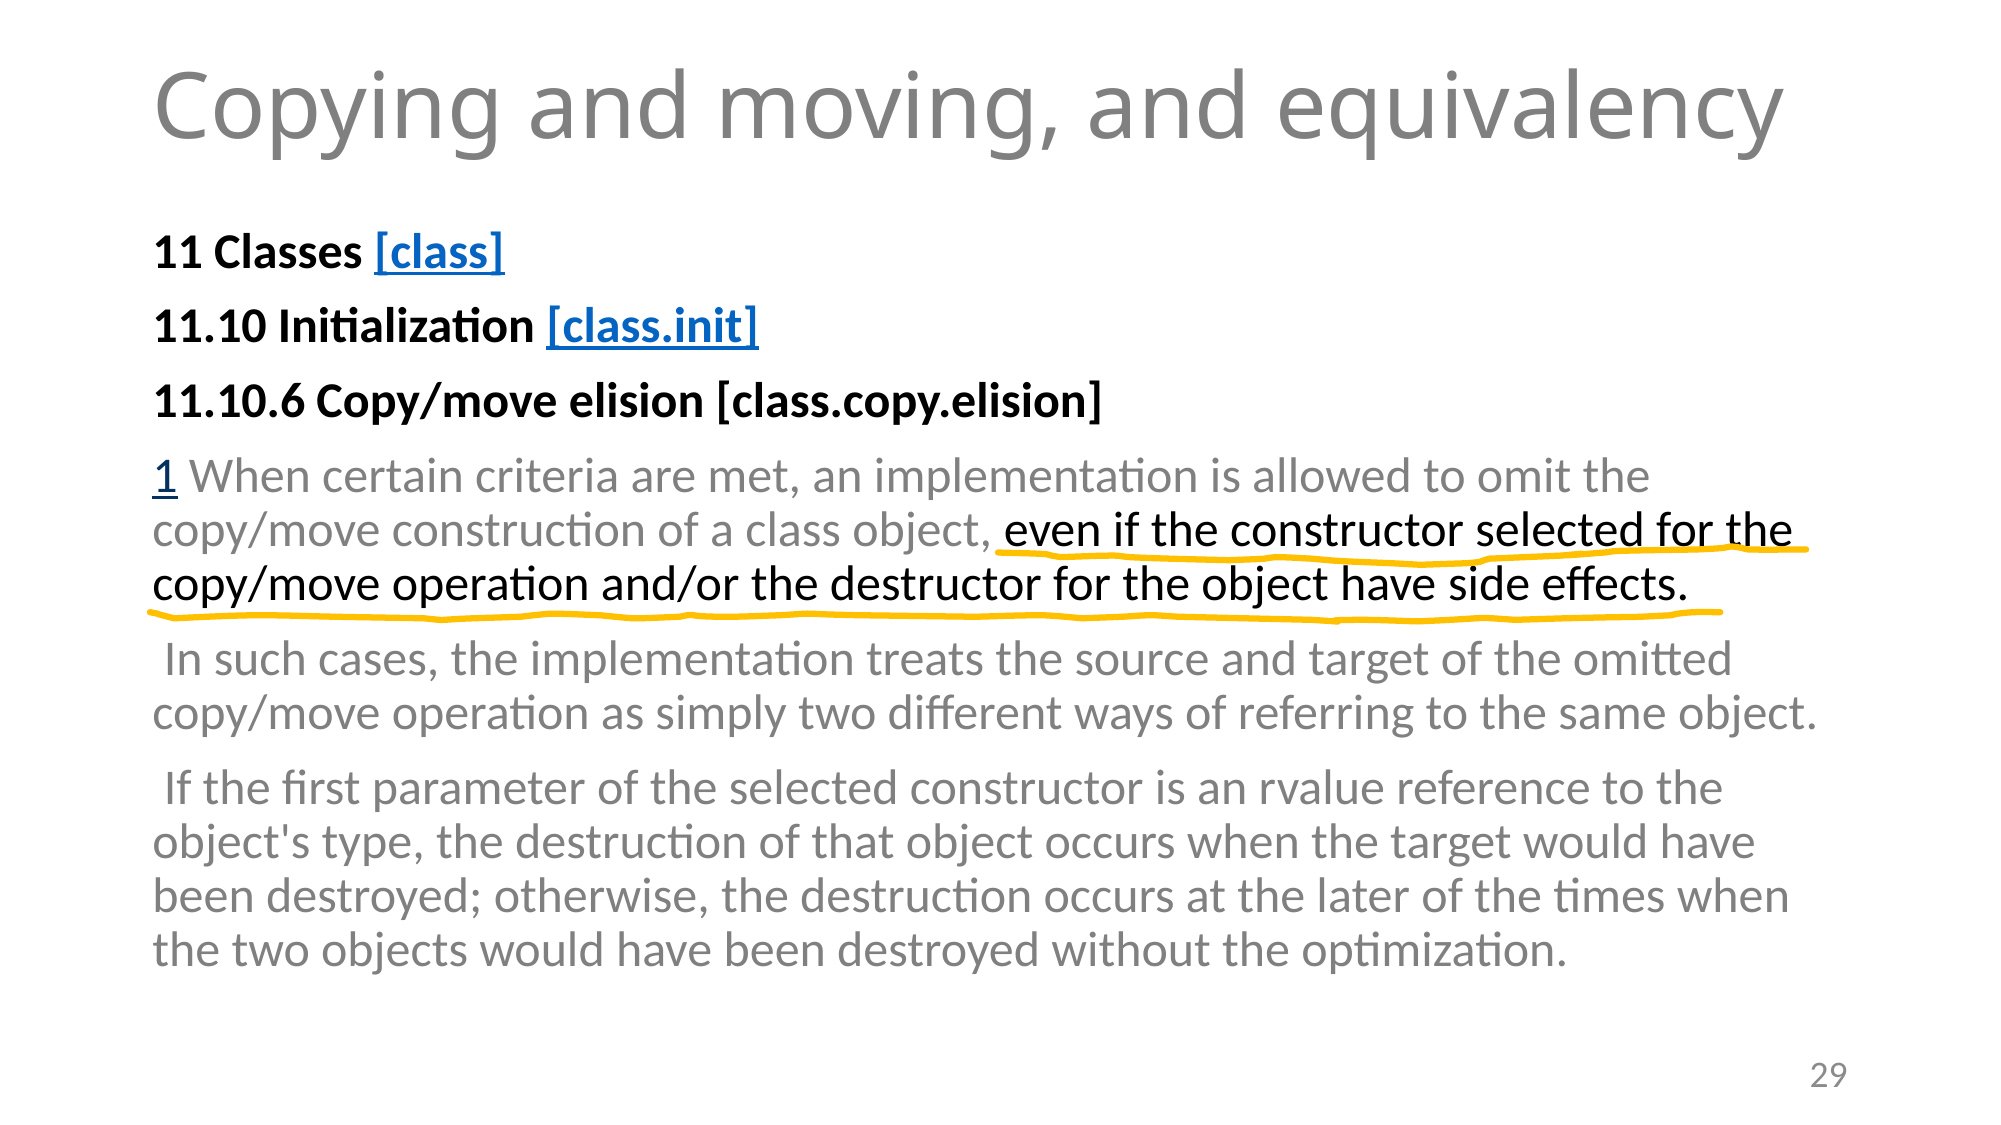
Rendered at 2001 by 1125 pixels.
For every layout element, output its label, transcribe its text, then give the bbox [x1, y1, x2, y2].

list 11 Classes [class] 11.10 Initialization [class.init] 11.10.6 Copy/move elision [class.copy.elision] 1 When certain criteria are met, an implementation is allowed to omit the copy/move construction of a class object, even if the constructor selected for the copy/move operation and/or the destructor for the object have side effects. In such cases, the implementation treats the source and target of the omitted copy/move operation as simply two different ways of referring to the same object. If the first parameter of the selected constructor is an rvalue reference to the object's type, the destruction of that object occurs when the target would have been destroyed; otherwise, the destruction occurs at the later of the times when the two objects would have been destroyed without the optimization. [137, 217, 1863, 1043]
text_box [148, 611, 1722, 623]
slide_number 29 [1412, 1042, 1863, 1103]
text_box [996, 545, 1808, 566]
title Copying and moving, and equivalency [137, 0, 1863, 217]
